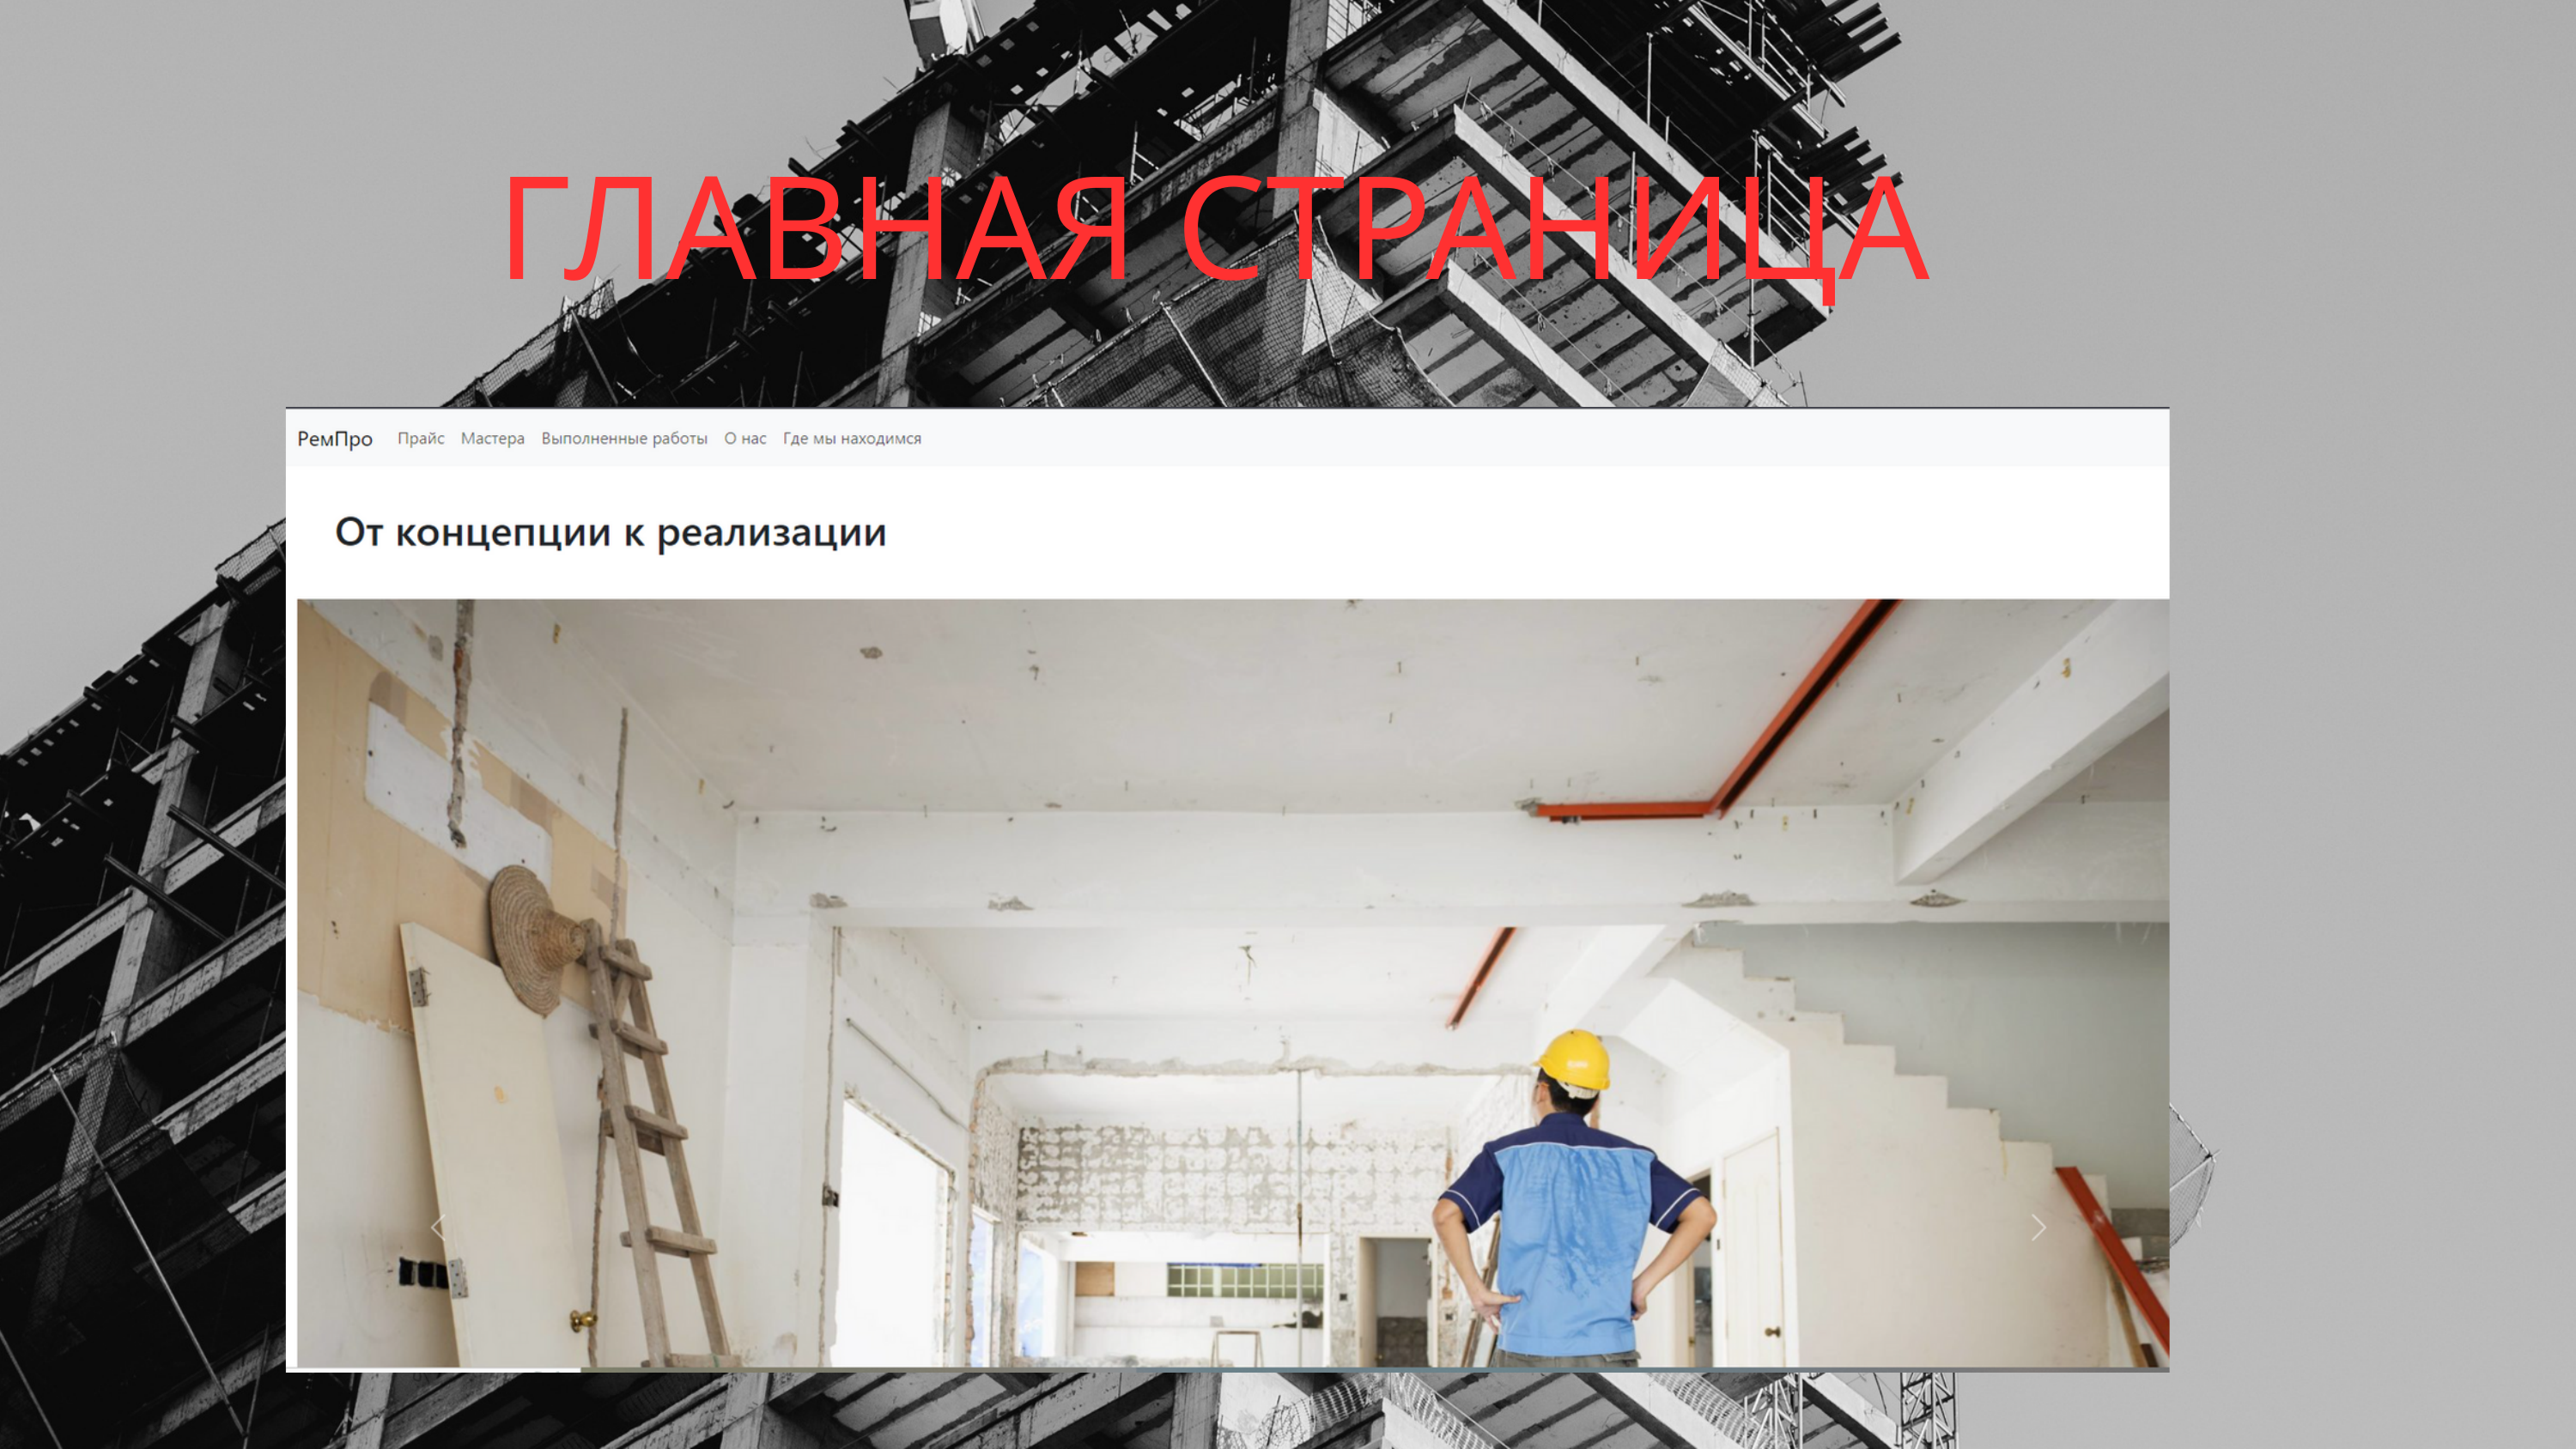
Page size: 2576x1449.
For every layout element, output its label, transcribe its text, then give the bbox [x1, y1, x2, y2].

text_box [285, 407, 2170, 1373]
text_box ГЛАВНАЯ СТРАНИЦА [0, 165, 2471, 308]
text_box [0, 0, 2576, 1449]
